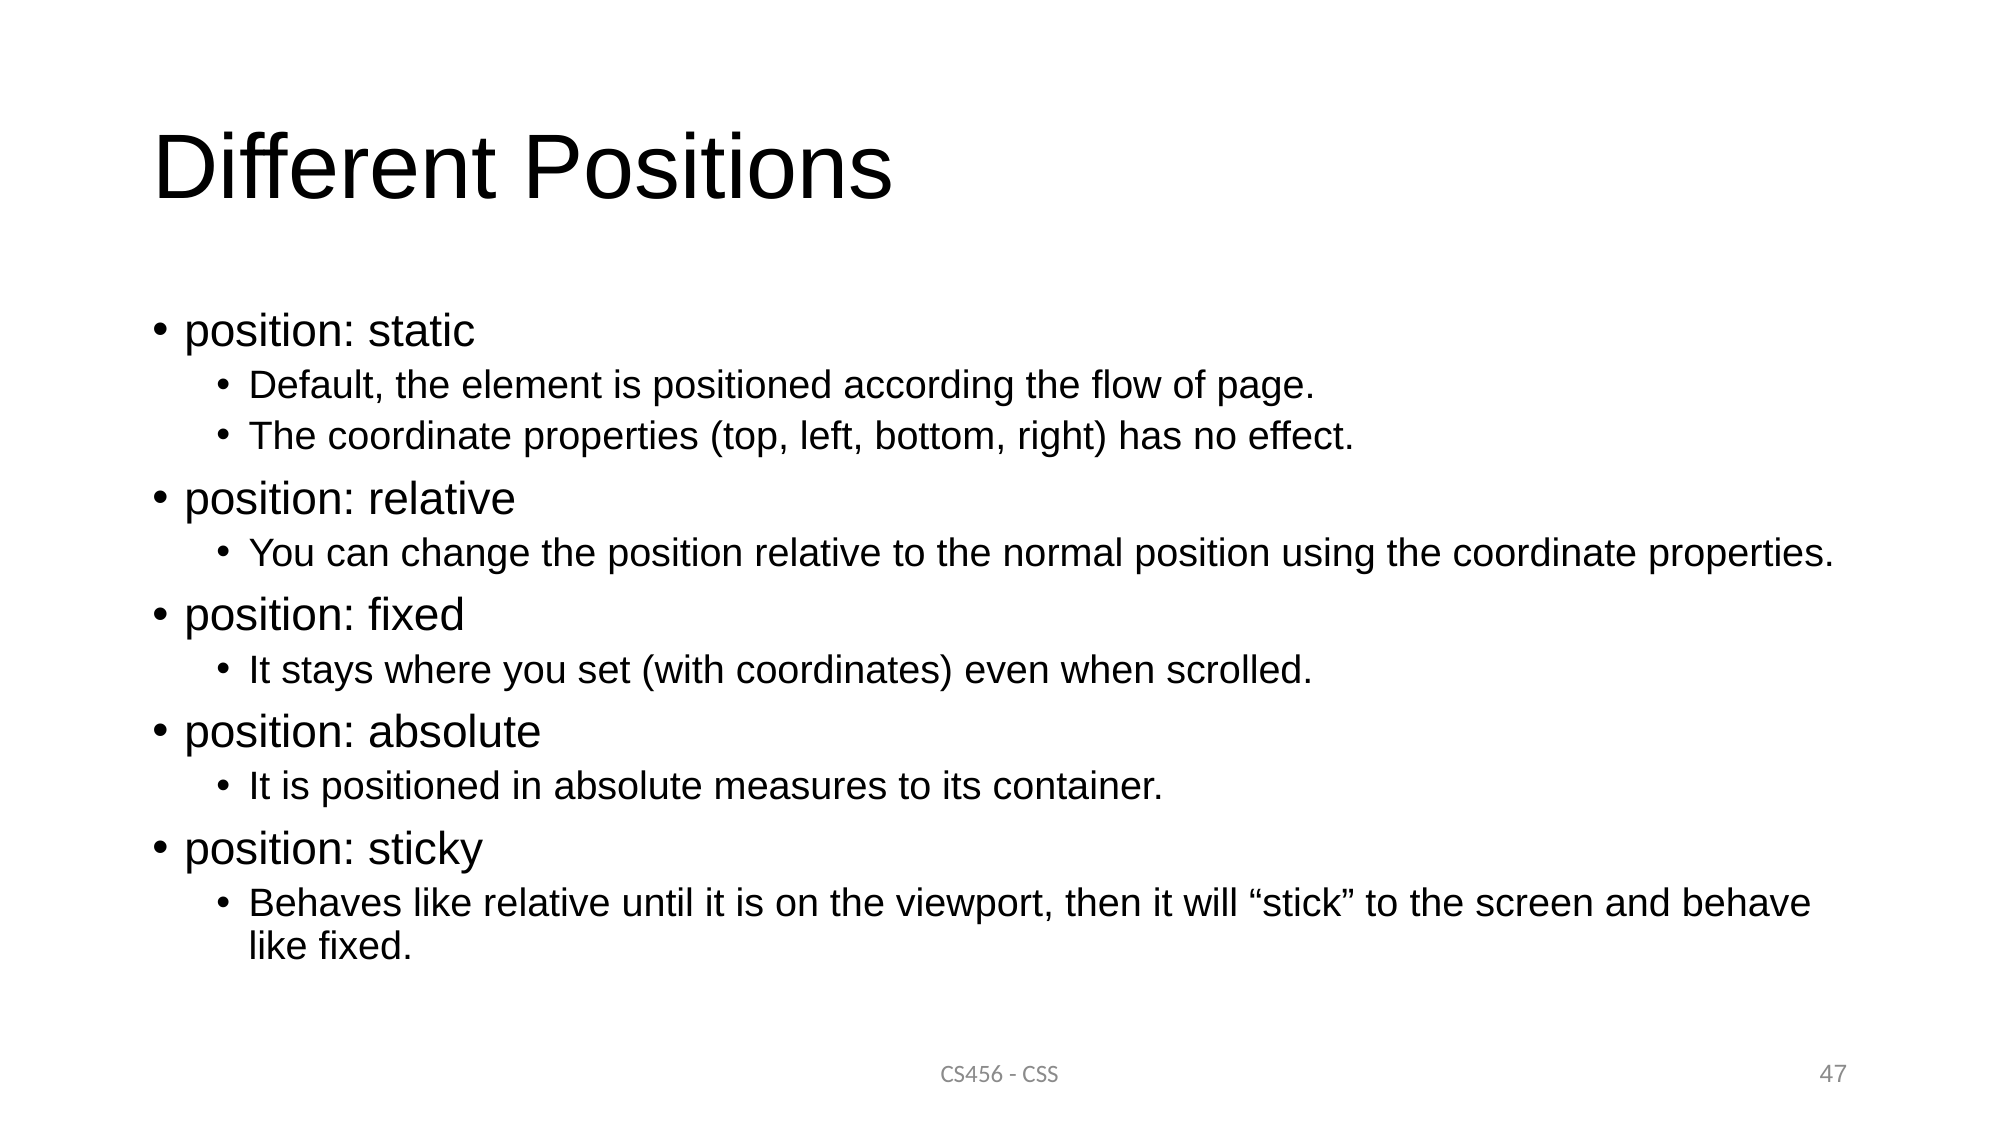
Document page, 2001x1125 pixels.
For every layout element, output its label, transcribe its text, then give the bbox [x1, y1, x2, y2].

slide_number 47 [1412, 1042, 1863, 1103]
list position: static Default, the element is positioned according the flow of page. The coordinate properties (top, left, bottom, right) has no effect. position: relative You can change the position relative to the normal position using the coordinate properties. position: fixed It stays where you set (with coordinates) even when scrolled. position: absolute It is positioned in absolute measures to its container. position: sticky Behaves like relative until it is on the viewport, then it will “stick” to the screen and behave like fixed. [137, 299, 1863, 1014]
footer CS456 - CSS [662, 1042, 1338, 1103]
title Different Positions [137, 59, 1863, 278]
